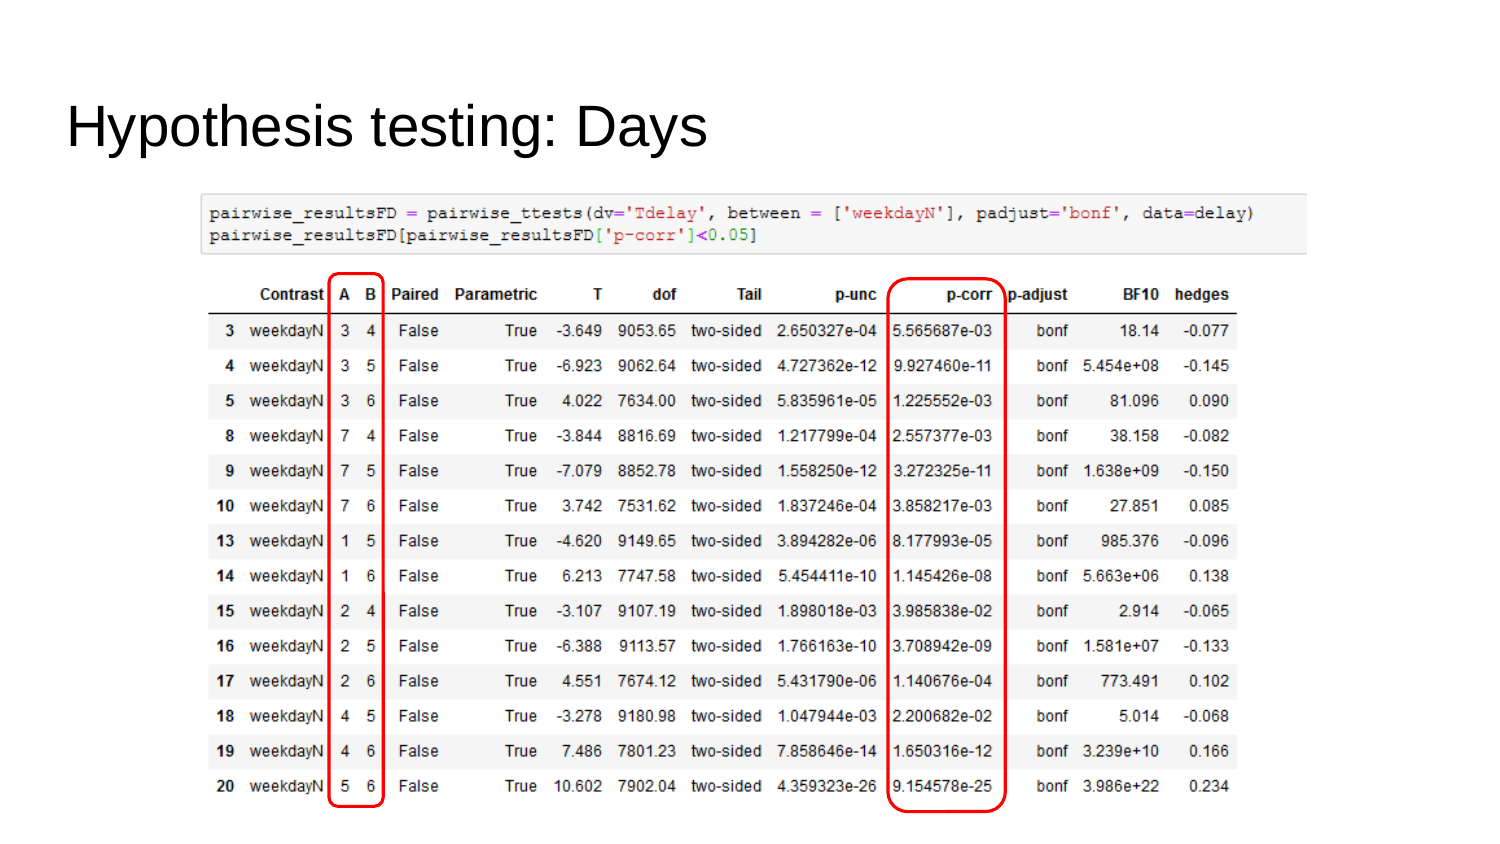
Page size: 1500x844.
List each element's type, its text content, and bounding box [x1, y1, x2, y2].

title Hypothesis testing: Days [51, 72, 1449, 167]
picture [192, 191, 1308, 819]
